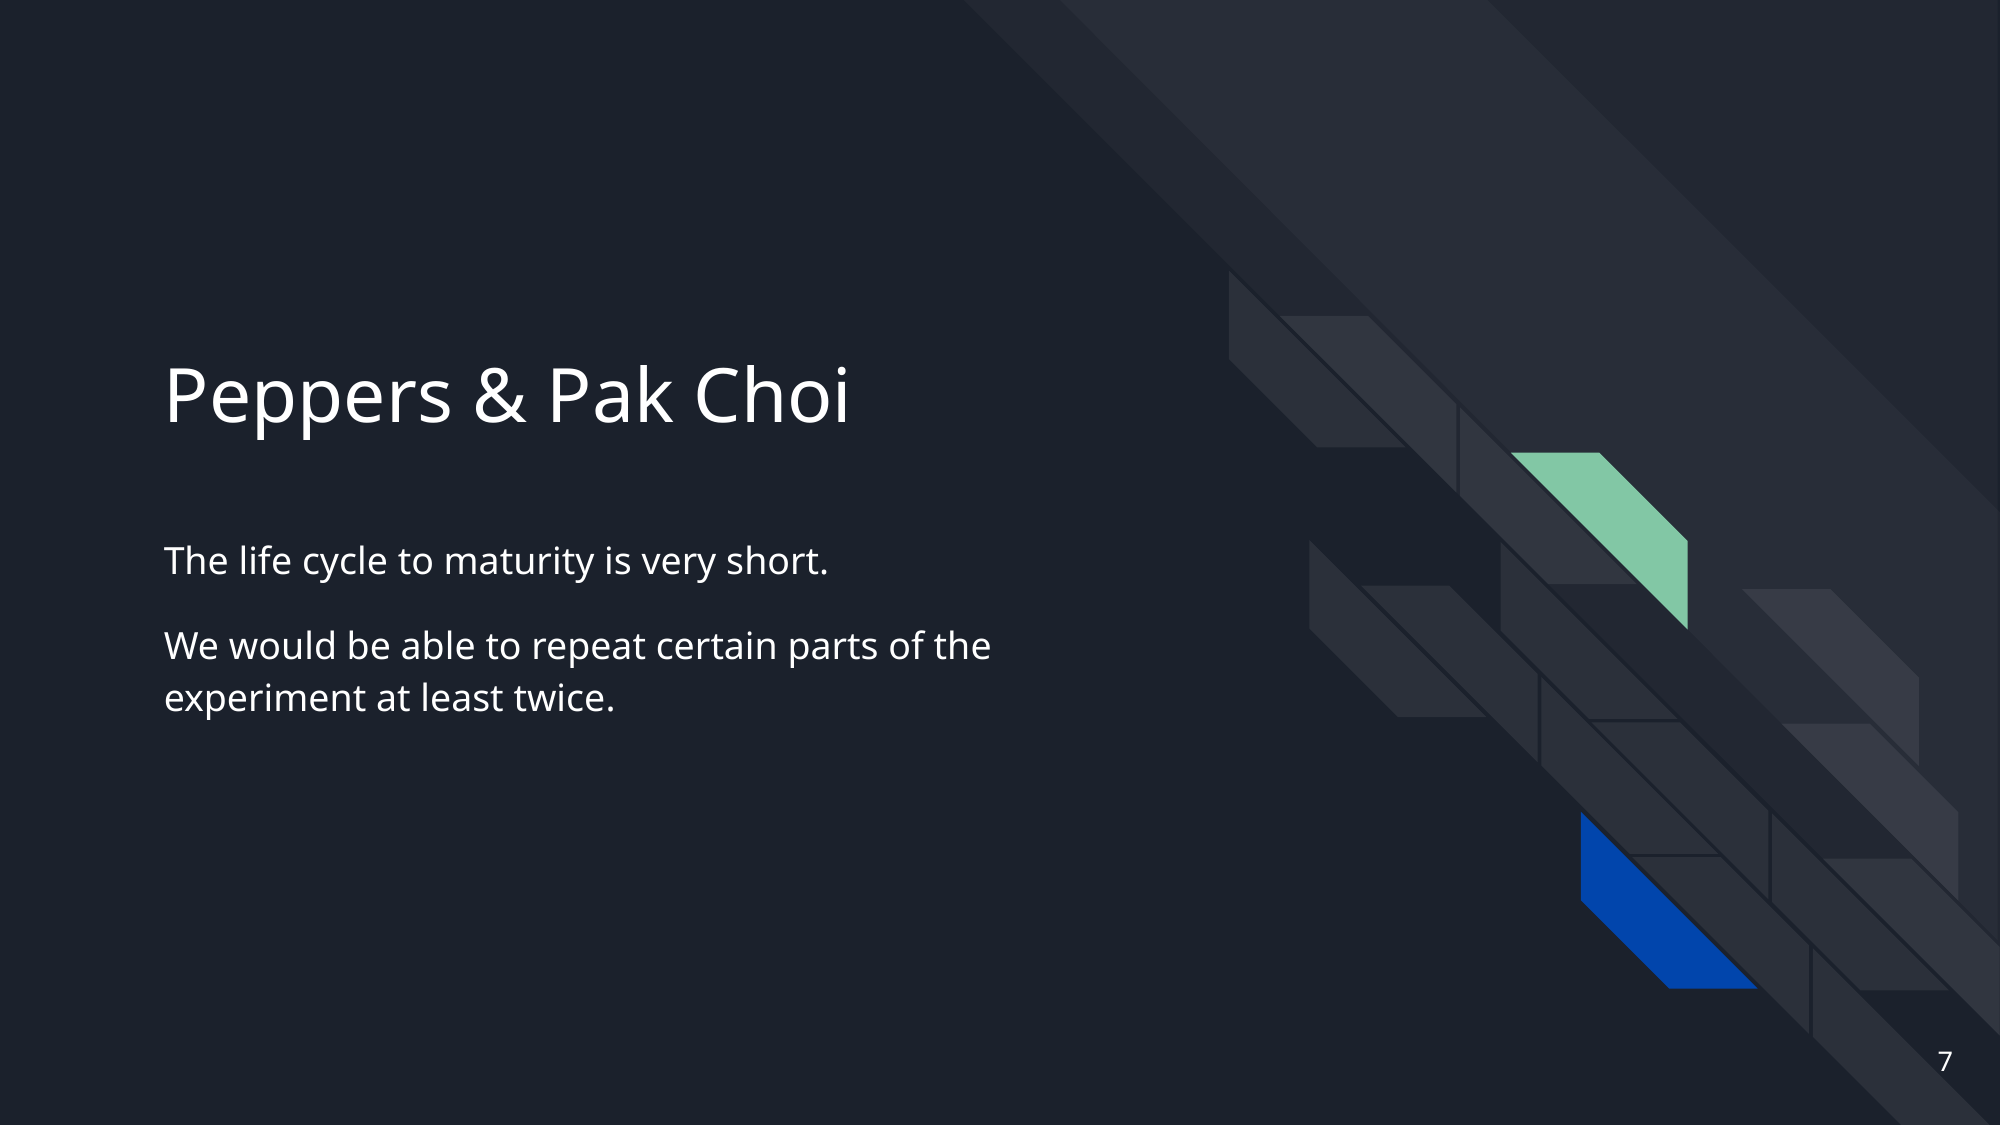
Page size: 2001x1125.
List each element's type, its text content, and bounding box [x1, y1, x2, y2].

title Peppers & Pak Choi The life cycle to maturity is very short. We would be able to repeat certain parts of the experiment at least twice. [143, 200, 1147, 866]
slide_number ‹#› [1853, 1019, 1974, 1106]
